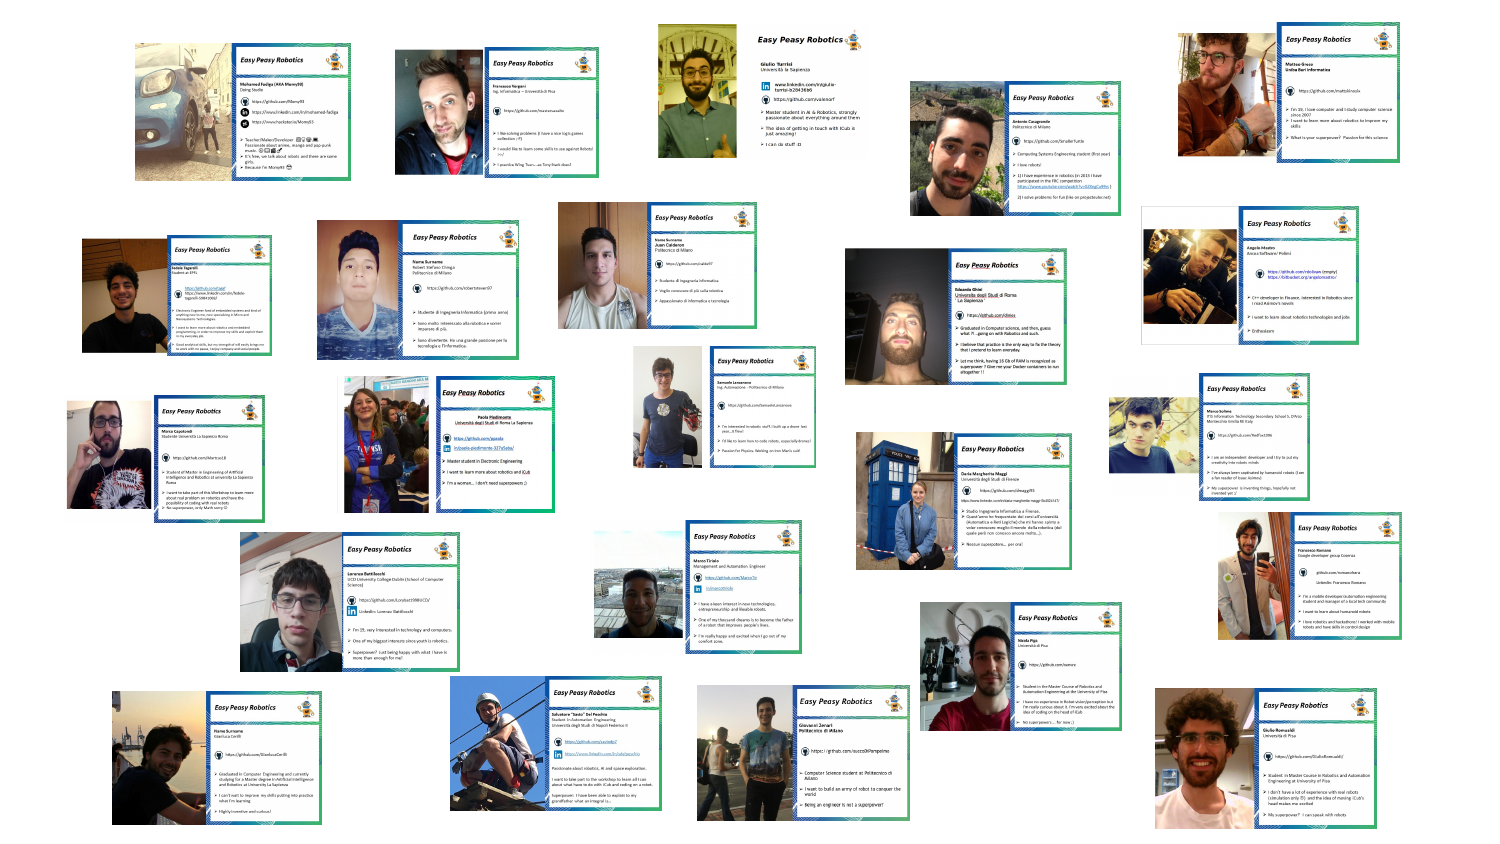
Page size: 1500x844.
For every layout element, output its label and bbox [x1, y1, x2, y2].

picture [111, 691, 322, 825]
picture [1155, 687, 1377, 829]
picture [1177, 21, 1400, 164]
picture [1109, 372, 1311, 501]
picture [557, 202, 757, 329]
picture [82, 234, 272, 356]
picture [1218, 511, 1402, 641]
picture [337, 376, 555, 513]
picture [697, 685, 911, 822]
picture [856, 432, 1072, 570]
picture [306, 220, 525, 360]
picture [919, 601, 1122, 731]
picture [63, 395, 265, 523]
picture [623, 345, 817, 469]
picture [845, 247, 1067, 386]
picture [134, 43, 351, 181]
picture [909, 81, 1121, 216]
picture [392, 47, 599, 179]
picture [591, 520, 802, 655]
picture [240, 532, 460, 672]
picture [658, 23, 869, 158]
picture [450, 676, 663, 811]
picture [1141, 206, 1359, 345]
